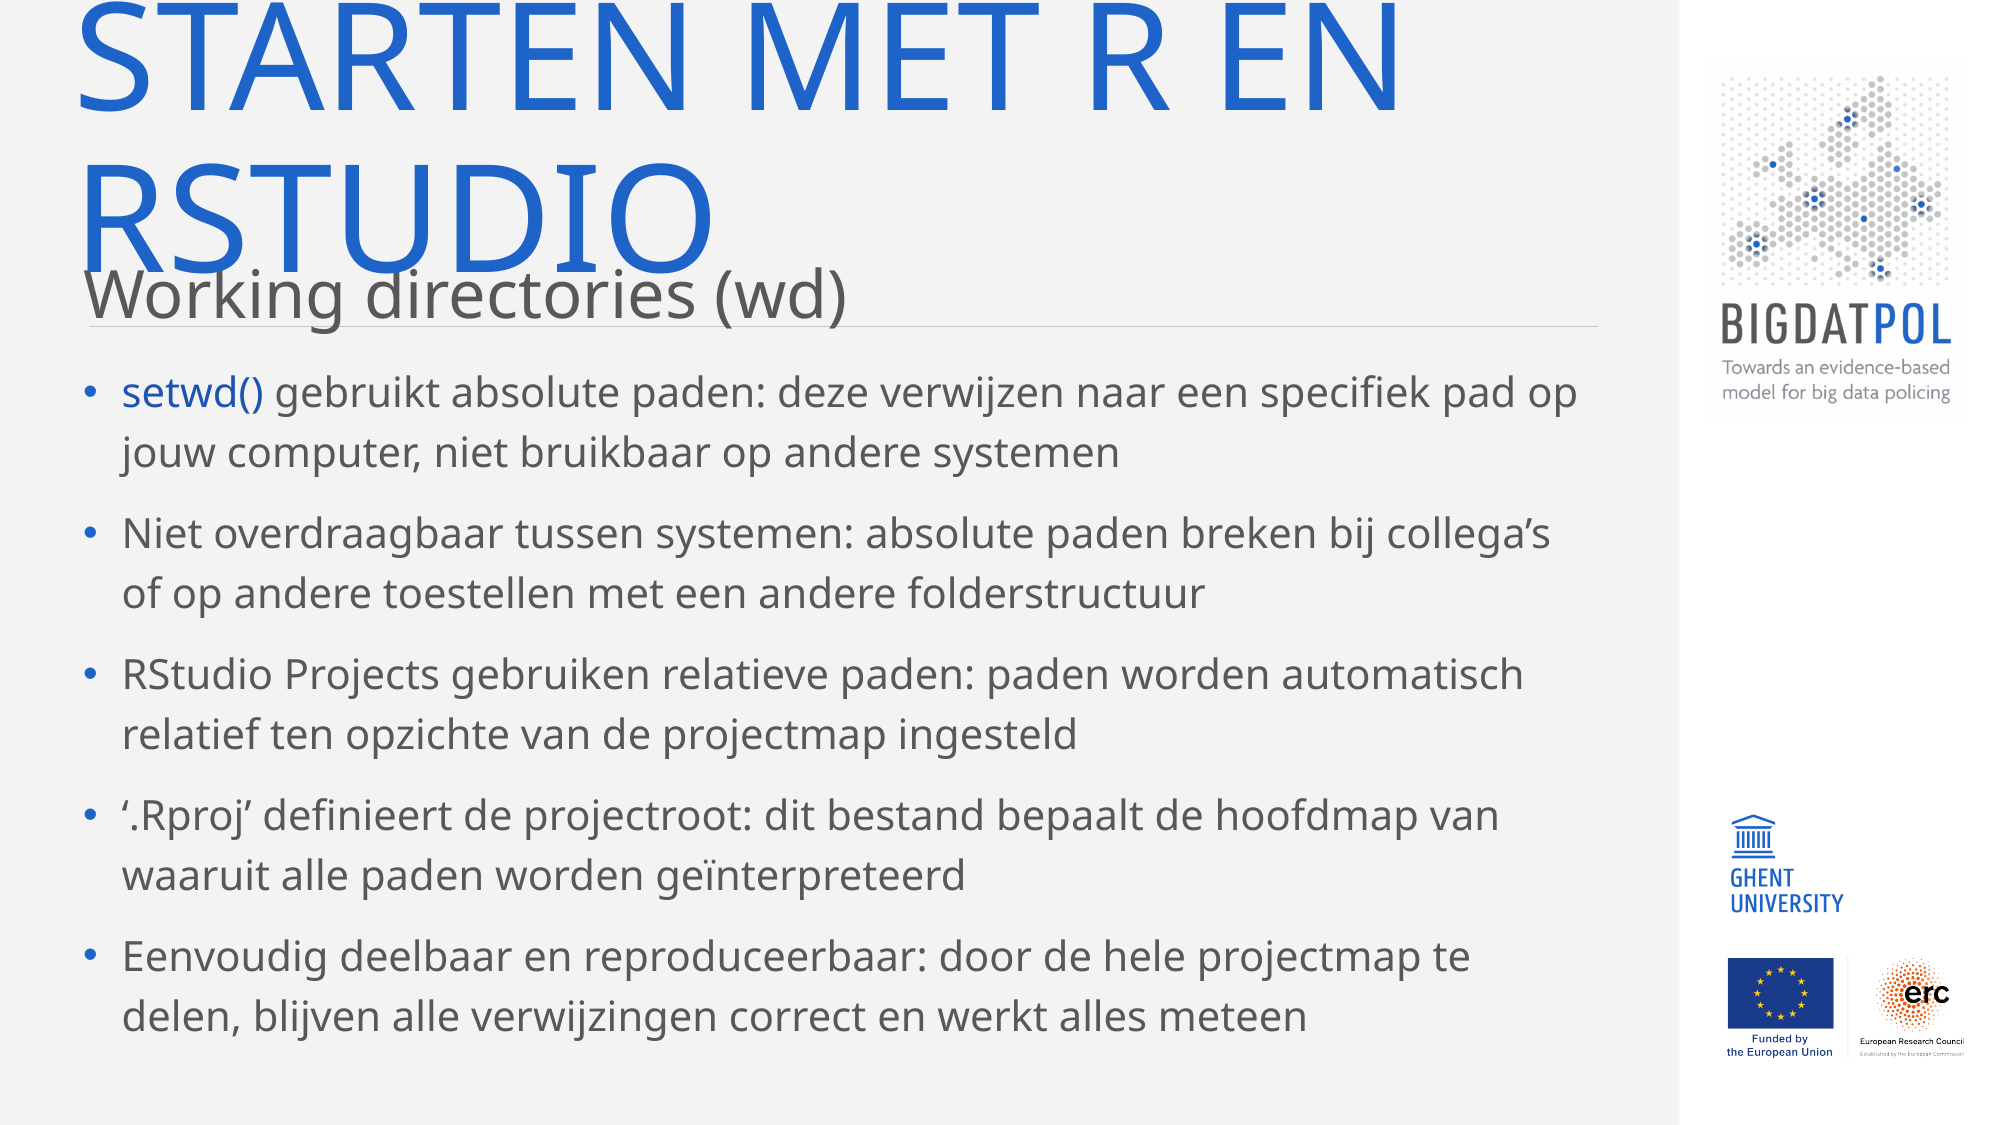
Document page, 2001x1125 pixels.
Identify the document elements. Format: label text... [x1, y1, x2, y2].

list setwd() gebruikt absolute paden: deze verwijzen naar een specifiek pad op jouw computer, niet bruikbaar op andere systemen Niet overdraagbaar tussen systemen: absolute paden breken bij collega’s of op andere toestellen met een andere folderstructuur RStudio Projects gebruiken relatieve paden: paden worden automatisch relatief ten opzichte van de projectmap ingesteld ‘.Rproj’ definieert de projectroot: dit bestand bepaalt de hoofdmap van waaruit alle paden worden geïnterpreteerd Eenvoudig deelbaar en reproduceerbaar: door de hele projectmap te delen, blijven alle verwijzingen correct en werkt alles meteen [68, 348, 1599, 1125]
title Starten met r en rstudio [58, 53, 1599, 233]
list Working directories (wd) [68, 233, 1599, 336]
picture [1707, 59, 1963, 421]
picture [1688, 781, 1964, 1058]
